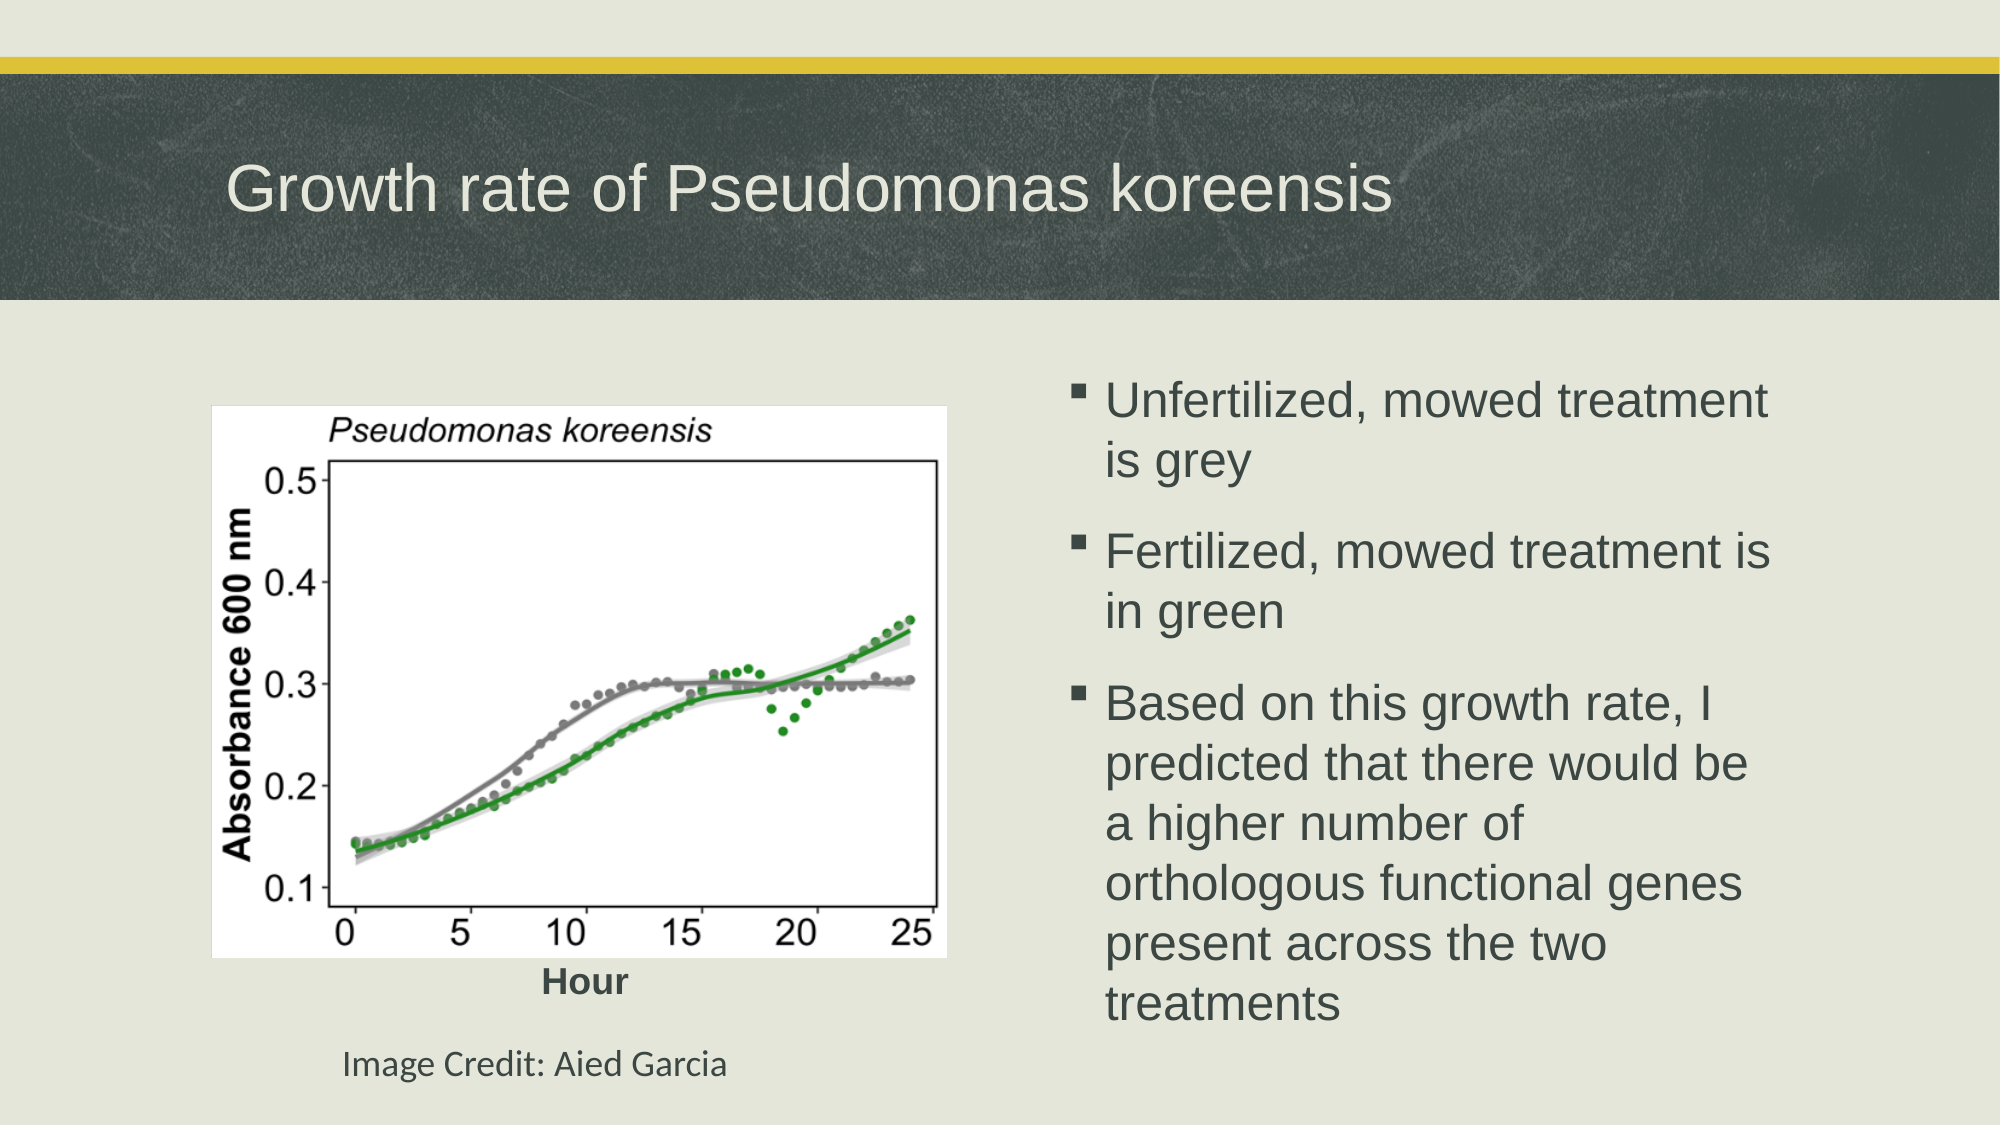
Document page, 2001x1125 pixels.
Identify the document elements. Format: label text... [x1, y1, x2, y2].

title Growth rate of Pseudomonas koreensis [210, 76, 1790, 300]
picture [209, 404, 947, 958]
text_box Hour [526, 958, 658, 1010]
text_box Image Credit: Aied Garcia [327, 1031, 791, 1092]
list Unfertilized, mowed treatment is grey Fertilized, mowed treatment is in green Based on this growth rate, I predicted that there would be a higher number of orthologous functional genes present across the two treatments [1052, 360, 1790, 1014]
picture [0, 74, 2000, 300]
